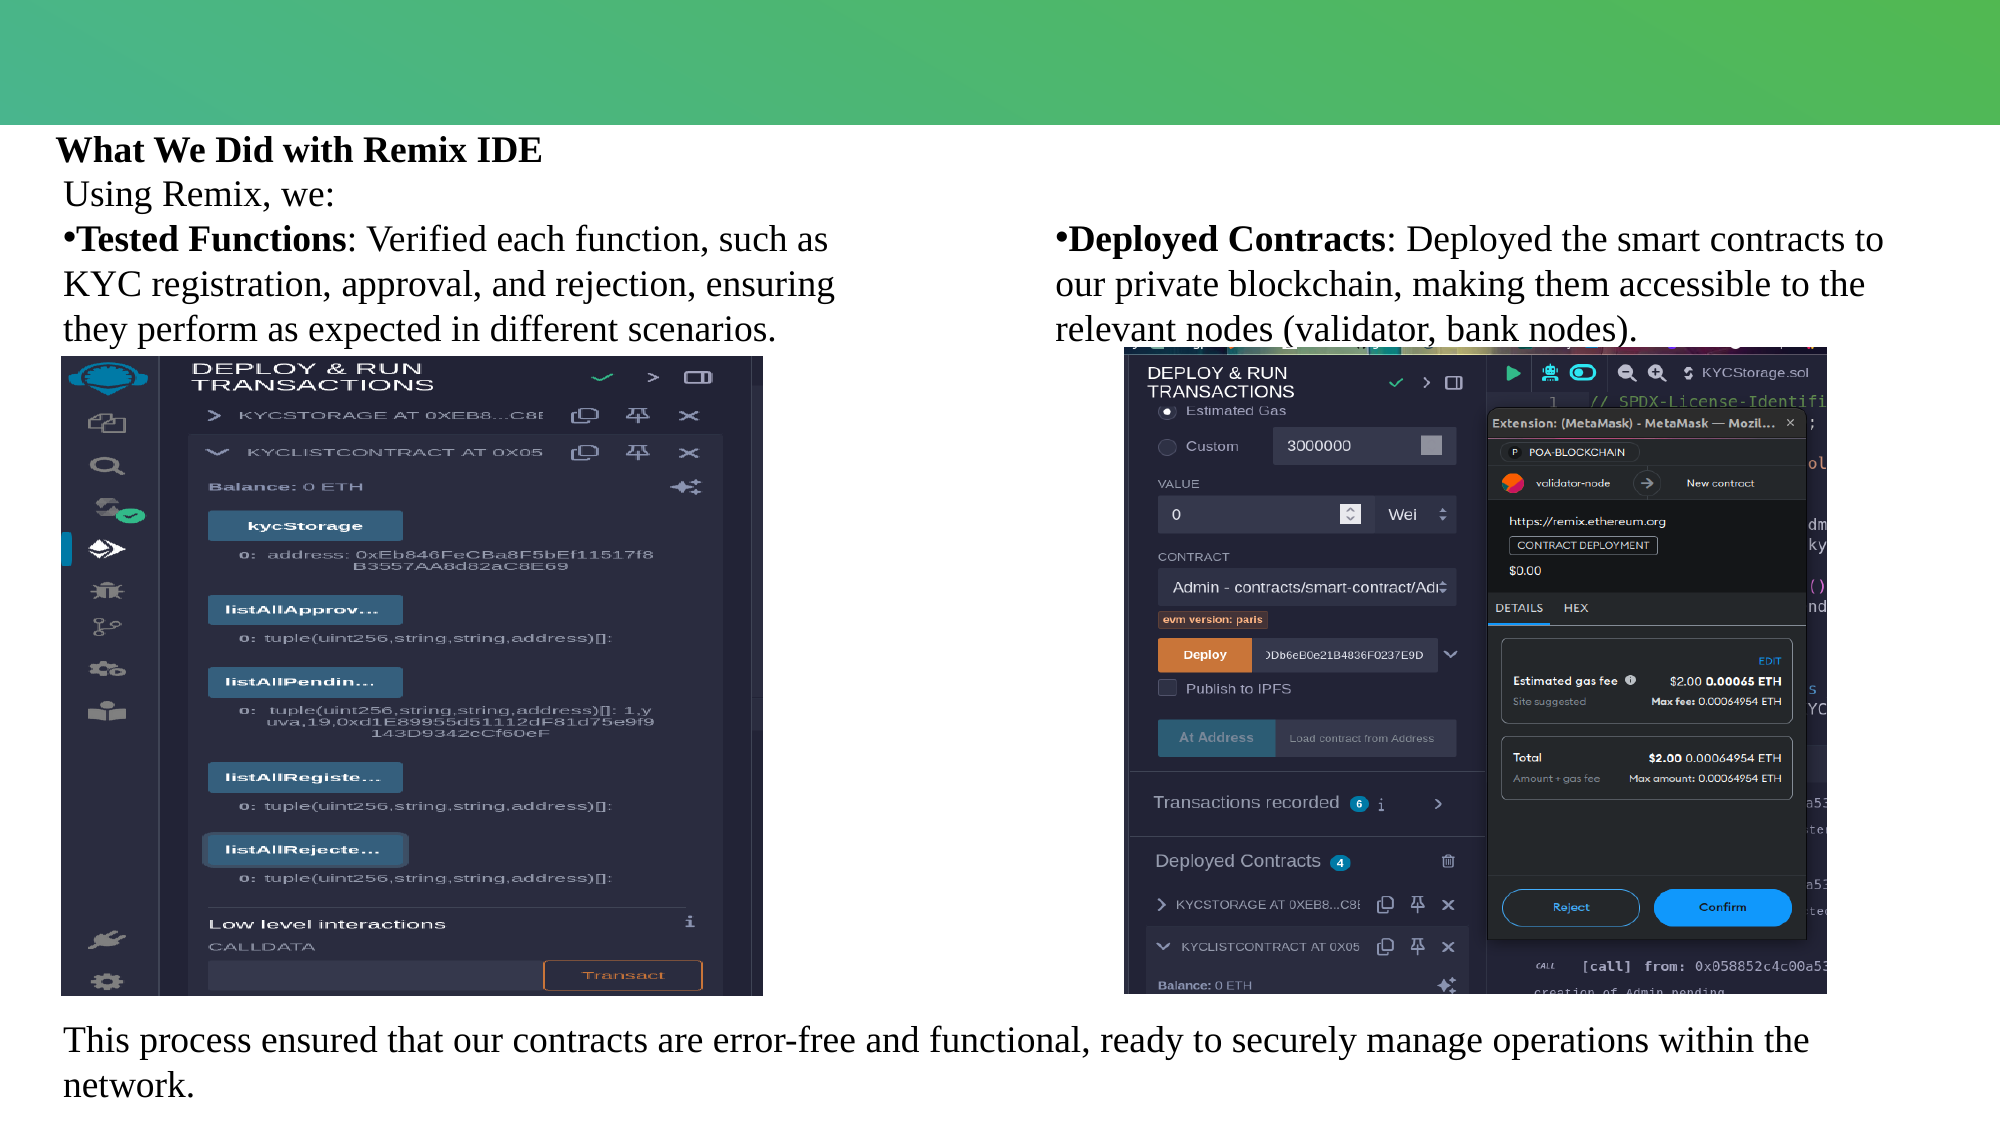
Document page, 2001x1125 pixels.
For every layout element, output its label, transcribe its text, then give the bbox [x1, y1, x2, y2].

text_box Deployed Contracts: Deployed the smart contracts to our private blockchain, making them accessible to the relevant nodes (validator, bank nodes). [1040, 206, 1927, 357]
picture [61, 356, 763, 996]
picture [1124, 347, 1827, 994]
text_box What We Did with Remix IDE [40, 117, 1041, 178]
text_box Using Remix, we: Tested Functions: Verified each function, such as KYC registration, approval, and rejection, ensuring they perform as expected in different scenarios. [48, 161, 876, 356]
text_box This process ensured that our contracts are error-free and functional, ready to securely manage operations within the network. [48, 1007, 1873, 1112]
